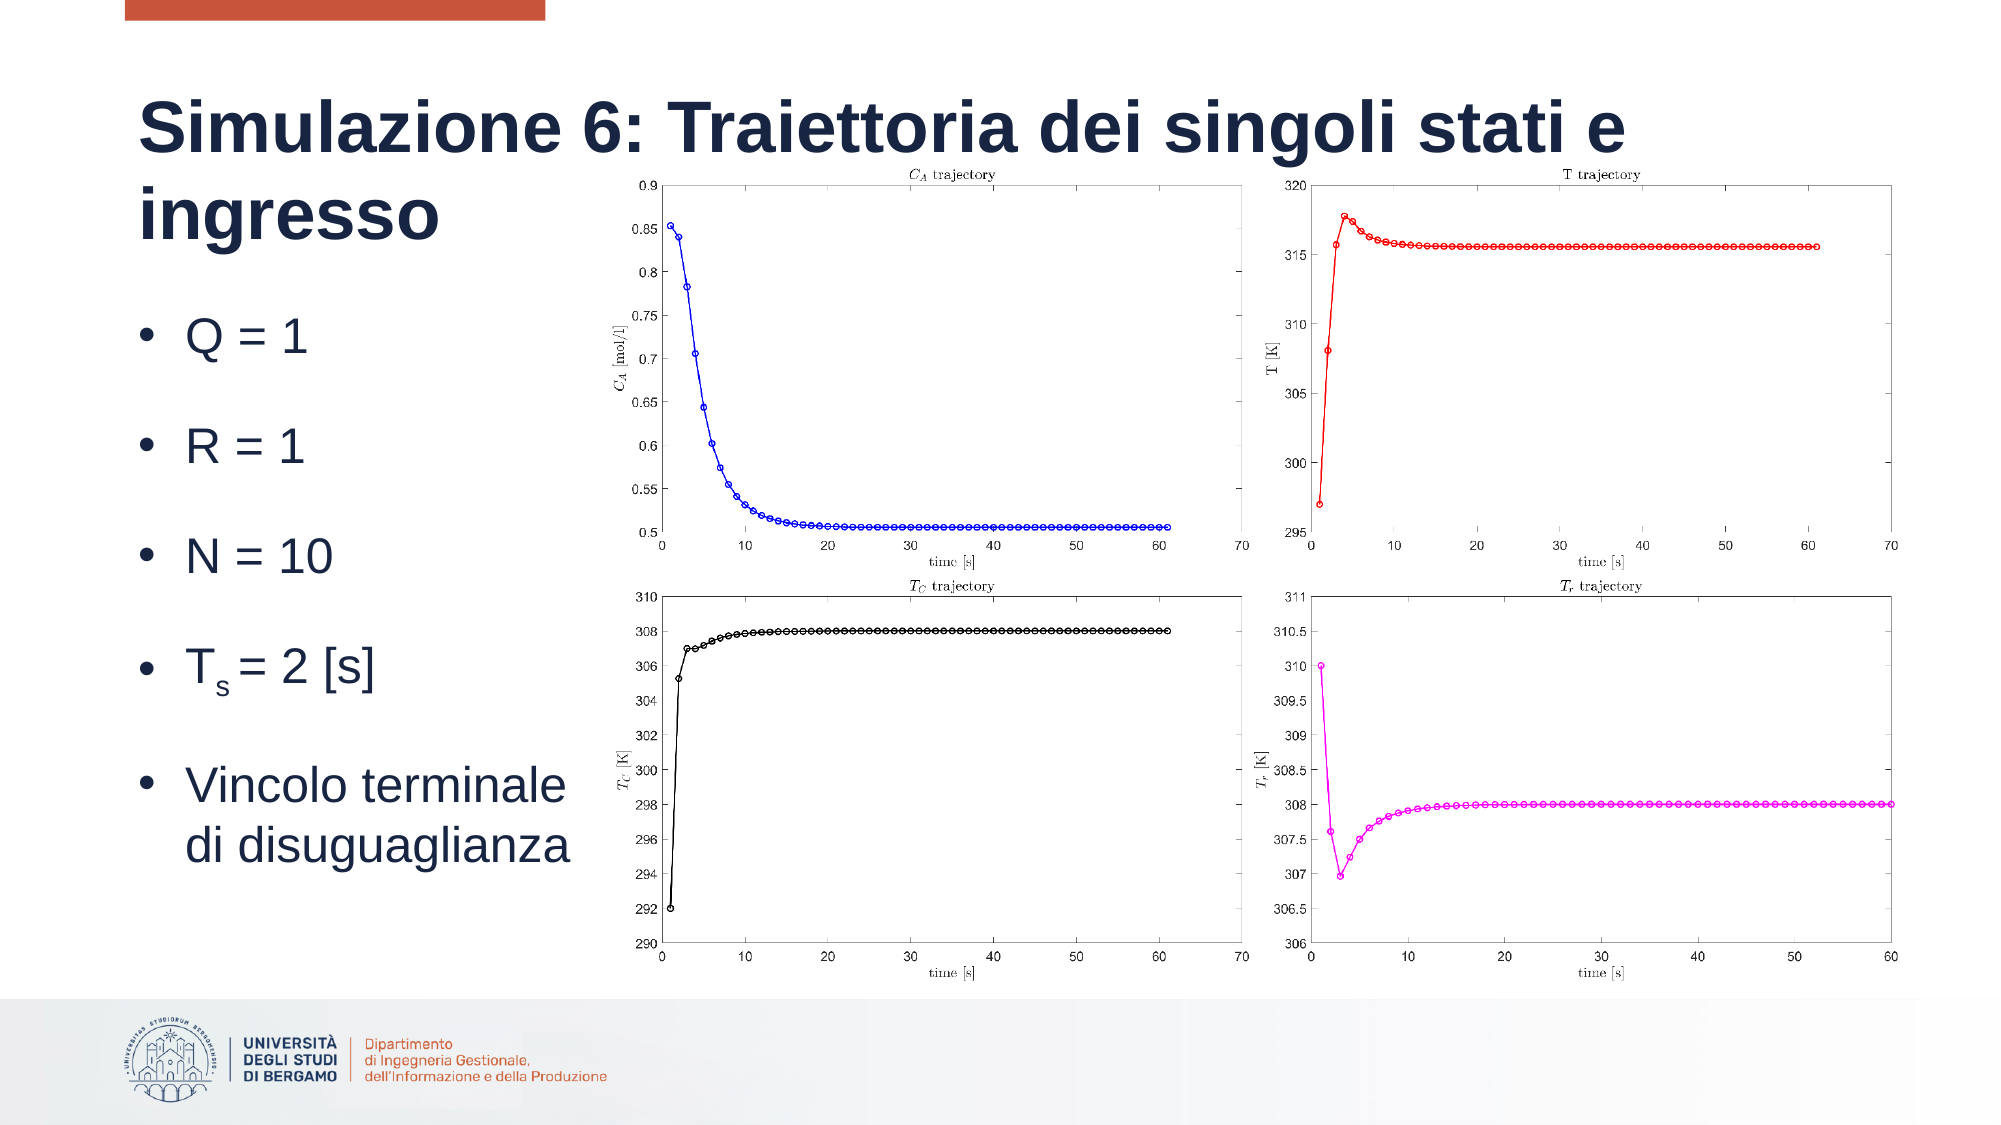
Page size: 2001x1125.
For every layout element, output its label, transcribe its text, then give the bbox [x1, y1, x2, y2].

picture [0, 999, 2000, 1125]
title Simulazione 6: Traiettoria dei singoli stati e ingresso [138, 79, 1725, 256]
list Q = 1 R = 1 N = 10 Ts = 2 [s] Vincolo terminale di disuguaglianza [138, 303, 607, 870]
picture [612, 168, 1898, 982]
